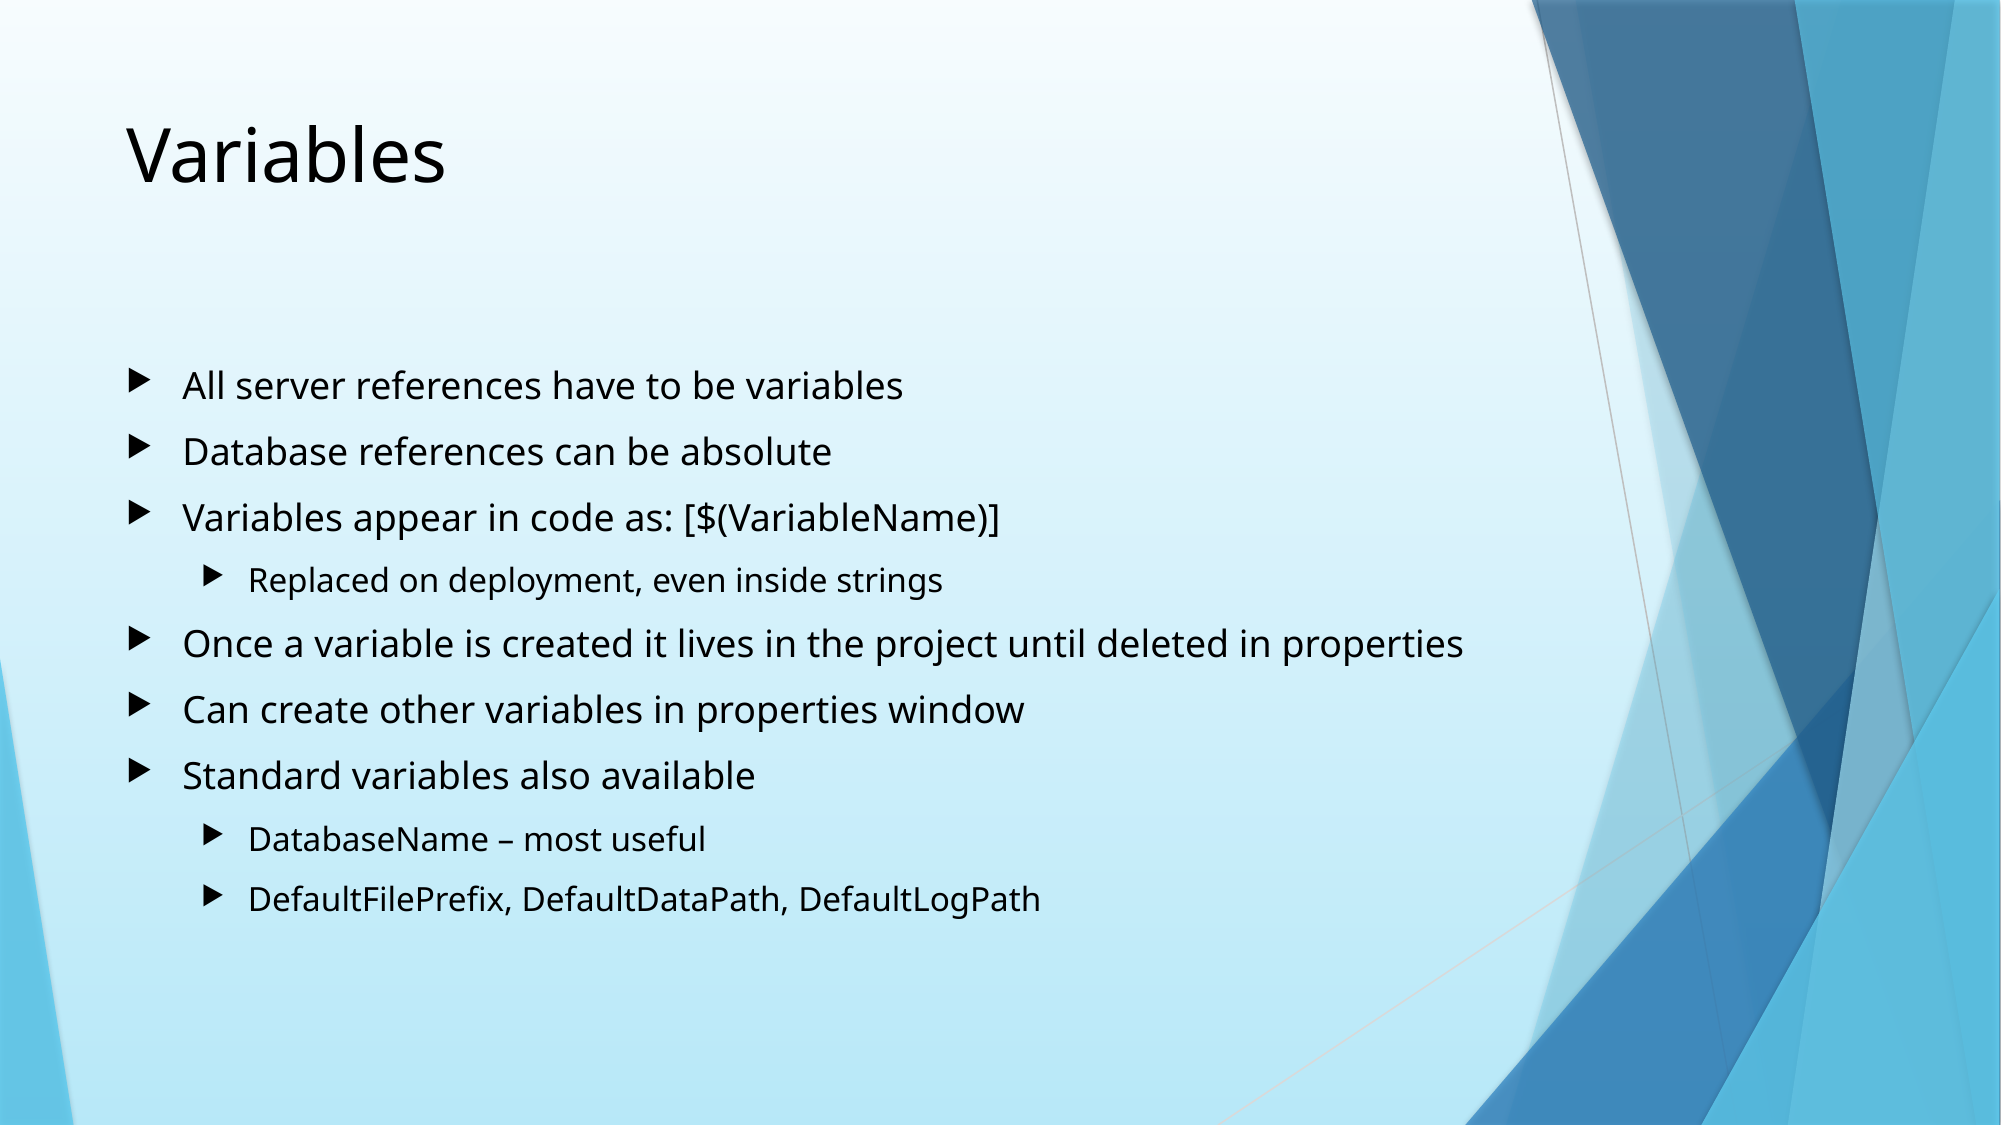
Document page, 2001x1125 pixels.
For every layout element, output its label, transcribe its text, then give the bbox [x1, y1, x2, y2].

list All server references have to be variables Database references can be absolute Variables appear in code as: [$(VariableName)] Replaced on deployment, even inside strings Once a variable is created it lives in the project until deleted in properties Can create other variables in properties window Standard variables also available DatabaseName – most useful DefaultFilePrefix, DefaultDataPath, DefaultLogPath [111, 354, 1522, 992]
title Variables [111, 99, 1522, 317]
